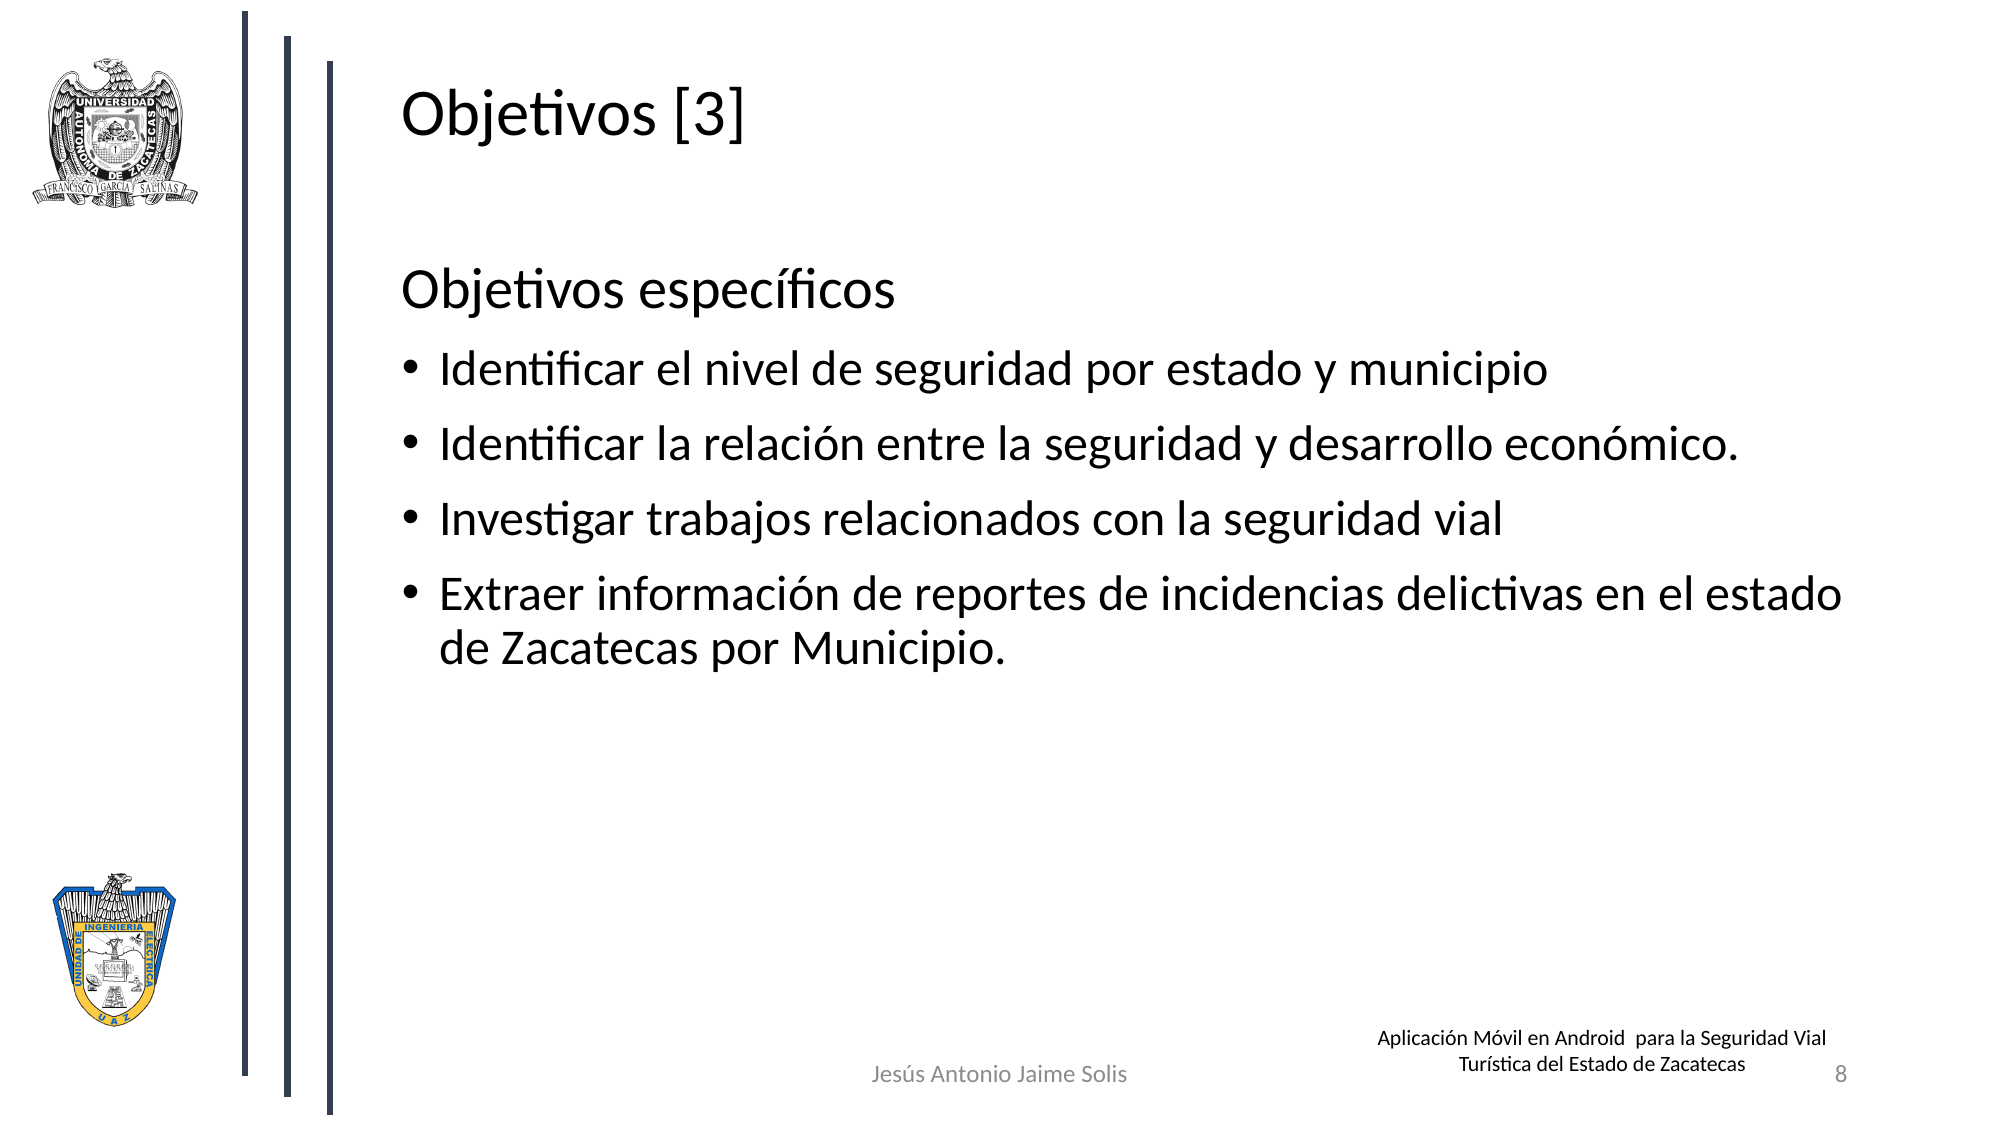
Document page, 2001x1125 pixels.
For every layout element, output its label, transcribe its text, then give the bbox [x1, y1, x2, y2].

footer Jesús Antonio Jaime Solis [662, 1042, 1338, 1103]
text_box Objetivos [3] [386, 60, 1115, 156]
picture [50, 871, 179, 1030]
picture [32, 58, 198, 208]
list Objetivos específicos Identificar el nivel de seguridad por estado y municipio Identificar la relación entre la seguridad y desarrollo económico. Investigar trabajos relacionados con la seguridad vial Extraer información de reportes de incidencias delictivas en el estado de Zacatecas por Municipio. [386, 160, 1897, 1033]
slide_number 8 [1412, 1042, 1863, 1103]
